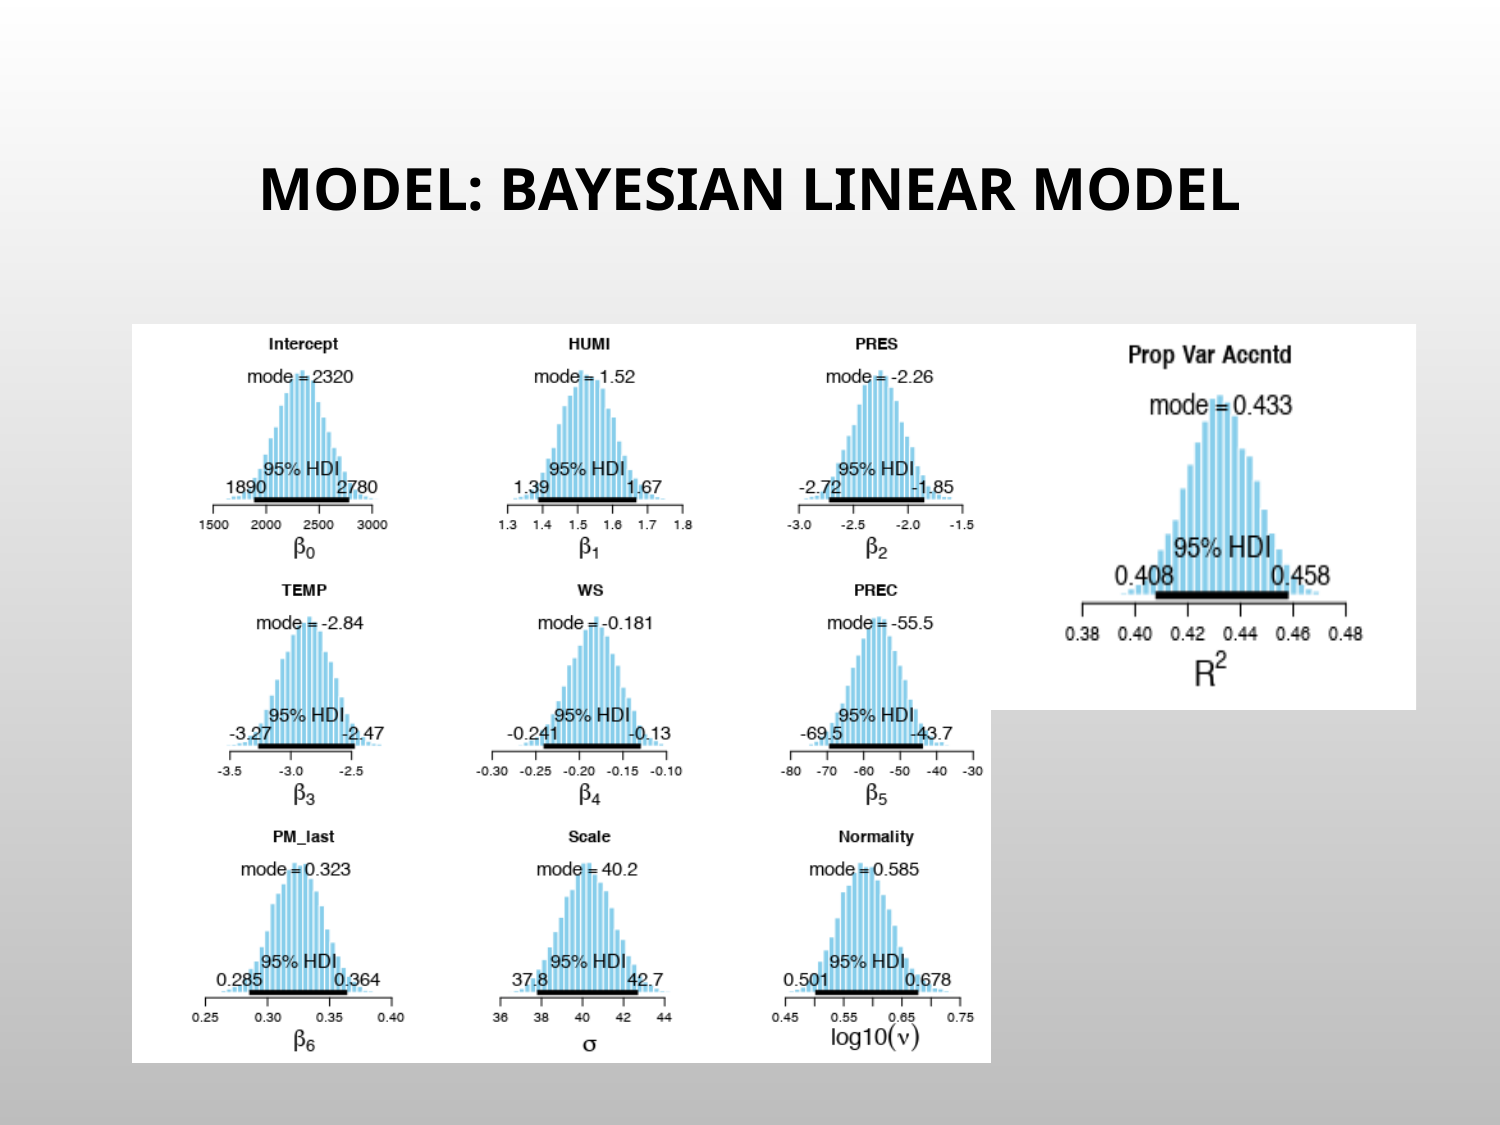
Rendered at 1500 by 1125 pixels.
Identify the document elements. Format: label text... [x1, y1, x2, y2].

title Model: Bayesian linear model [140, 99, 1360, 275]
picture [132, 324, 1417, 1063]
